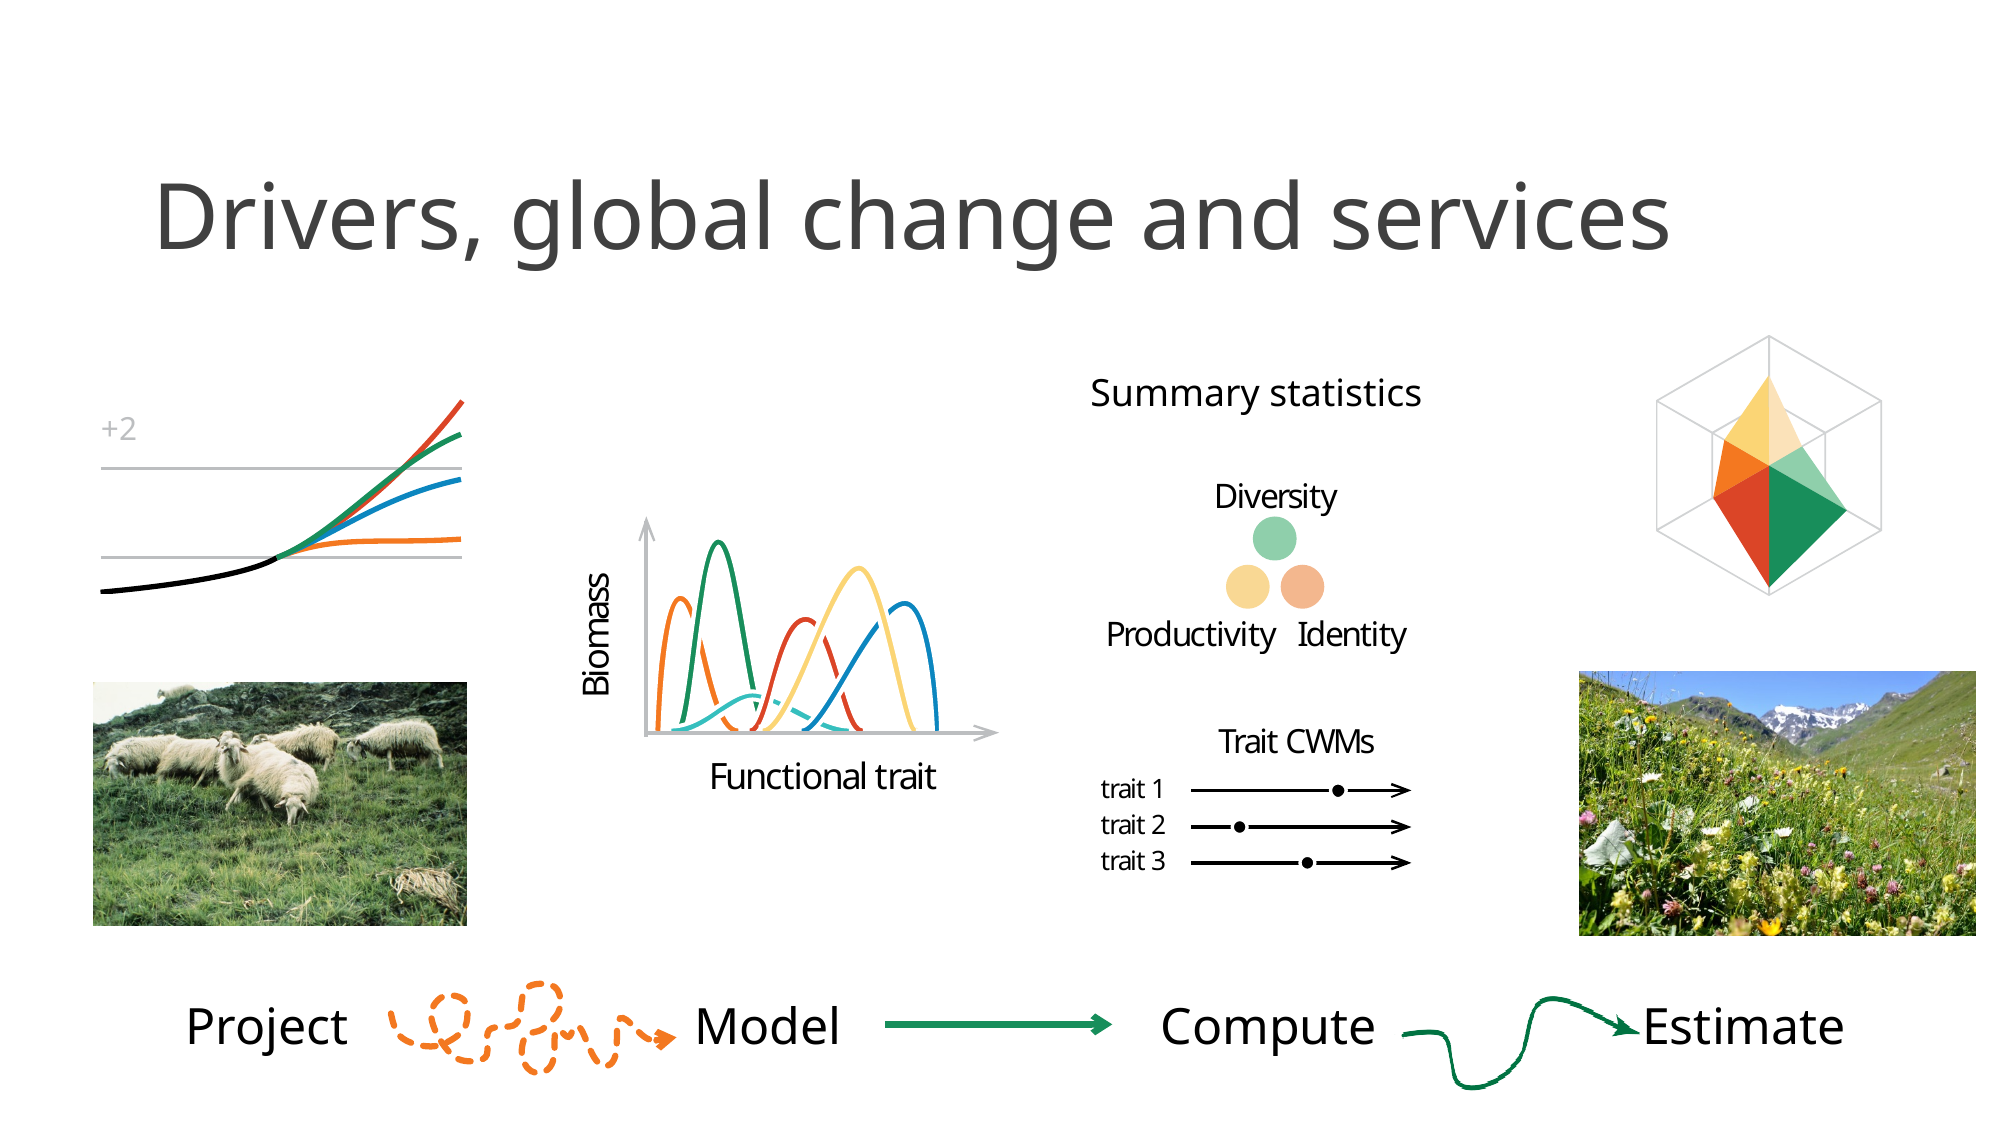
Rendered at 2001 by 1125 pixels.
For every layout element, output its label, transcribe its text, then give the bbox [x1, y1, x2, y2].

text_box Compute [1112, 986, 1394, 1062]
text_box Project [110, 986, 424, 1062]
text_box Estimate [1641, 986, 1895, 1062]
text_box Model [650, 986, 885, 1062]
picture [579, 516, 1001, 800]
picture [93, 682, 467, 926]
title Drivers, global change and services [137, 59, 1863, 278]
picture [1656, 335, 1883, 597]
text_box [389, 982, 677, 1074]
picture [99, 398, 467, 594]
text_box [1093, 361, 1420, 878]
picture [1394, 671, 1976, 1105]
